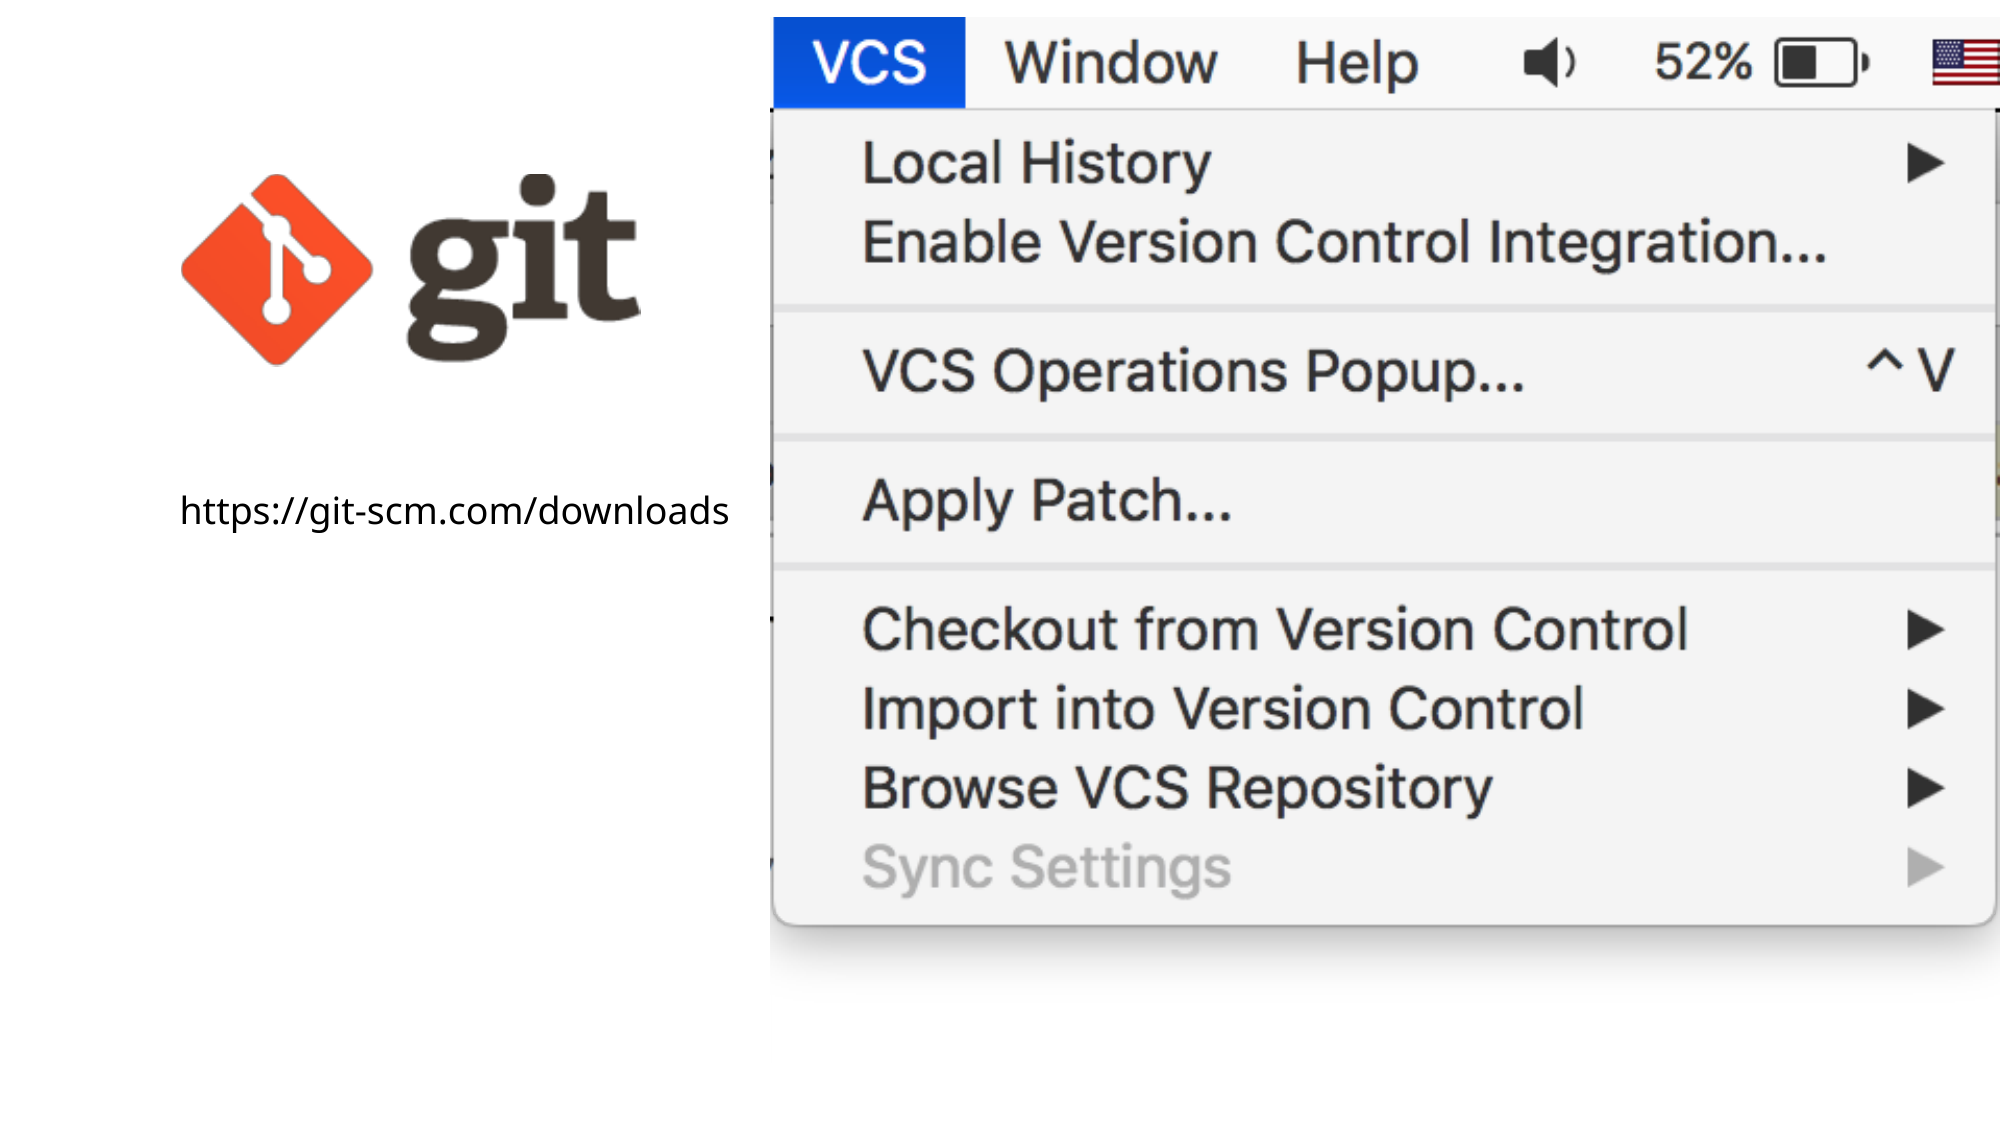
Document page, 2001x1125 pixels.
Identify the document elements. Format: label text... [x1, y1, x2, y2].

picture [181, 174, 641, 367]
picture [770, 17, 2000, 1063]
text_box https://git-scm.com/downloads [164, 479, 745, 540]
